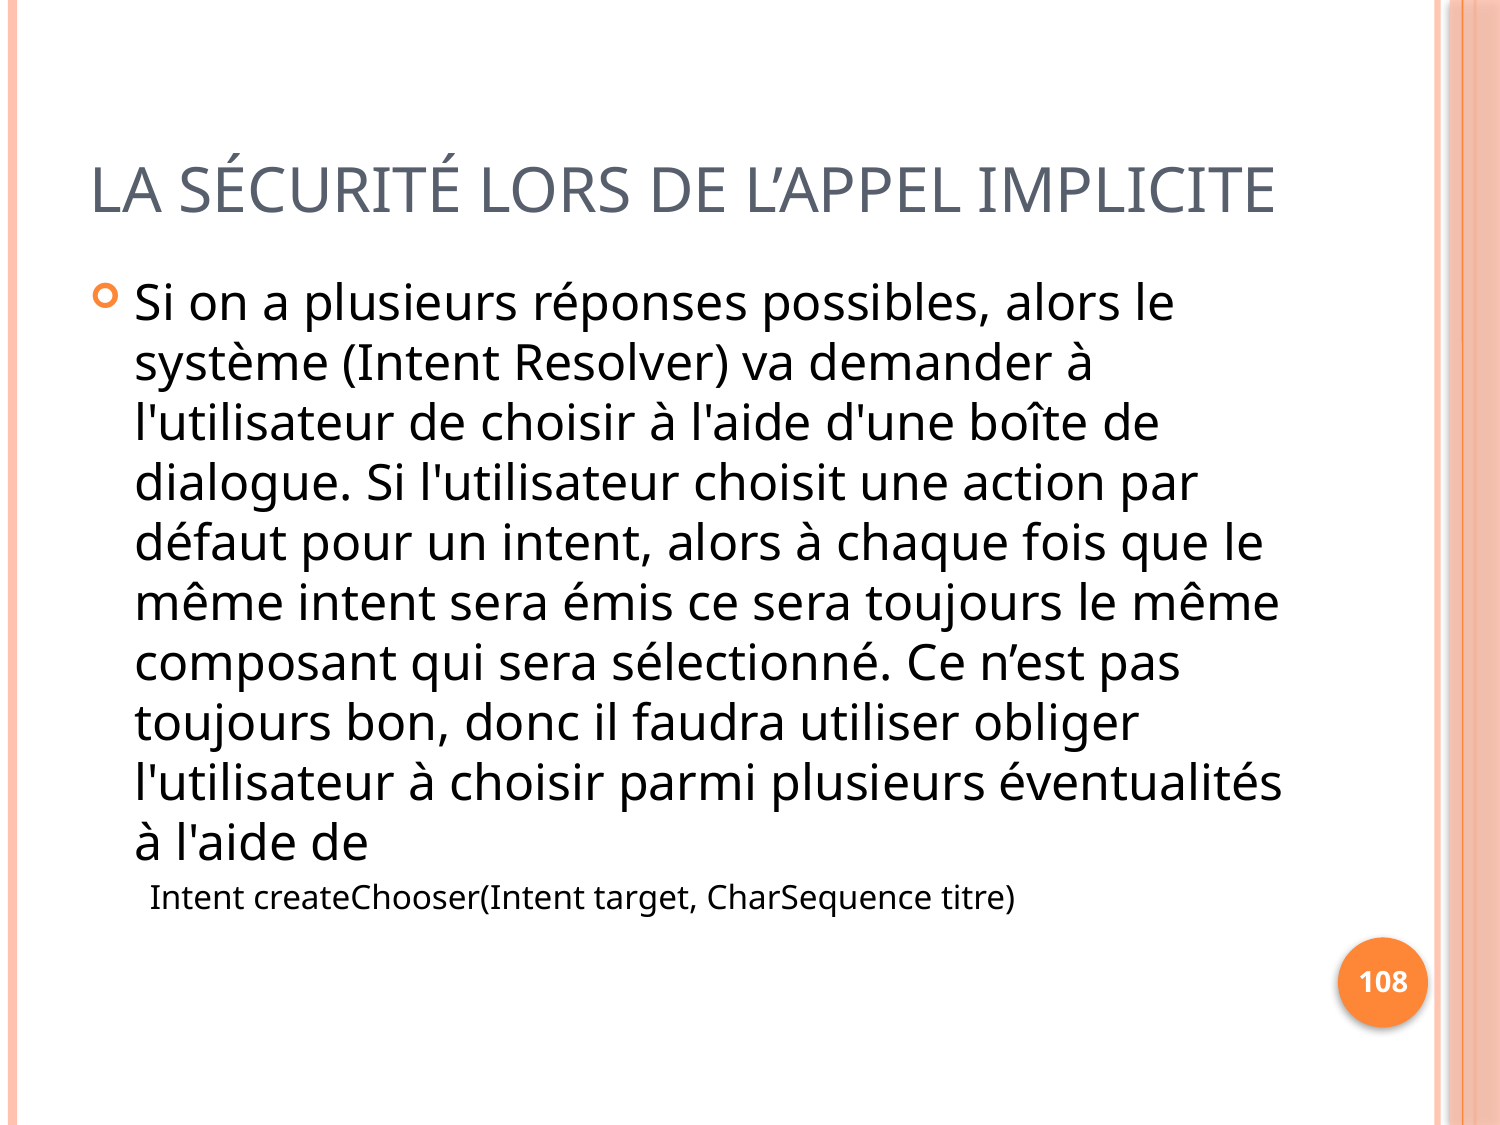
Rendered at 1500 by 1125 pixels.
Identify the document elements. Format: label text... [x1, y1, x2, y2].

title La sécurité lors de l’appel implicite [75, 45, 1300, 233]
list Si on a plusieurs réponses possibles, alors le système (Intent Resolver) va demander à l'utilisateur de choisir à l'aide d'une boîte de dialogue. Si l'utilisateur choisit une action par défaut pour un intent, alors à chaque fois que le même intent sera émis ce sera toujours le même composant qui sera sélectionné. Ce n’est pas toujours bon, donc il faudra utiliser obliger l'utilisateur à choisir parmi plusieurs éventualités à l'aide de Intent createChooser(Intent target, CharSequence titre) [75, 262, 1300, 1062]
slide_number 108 [1333, 940, 1434, 1027]
